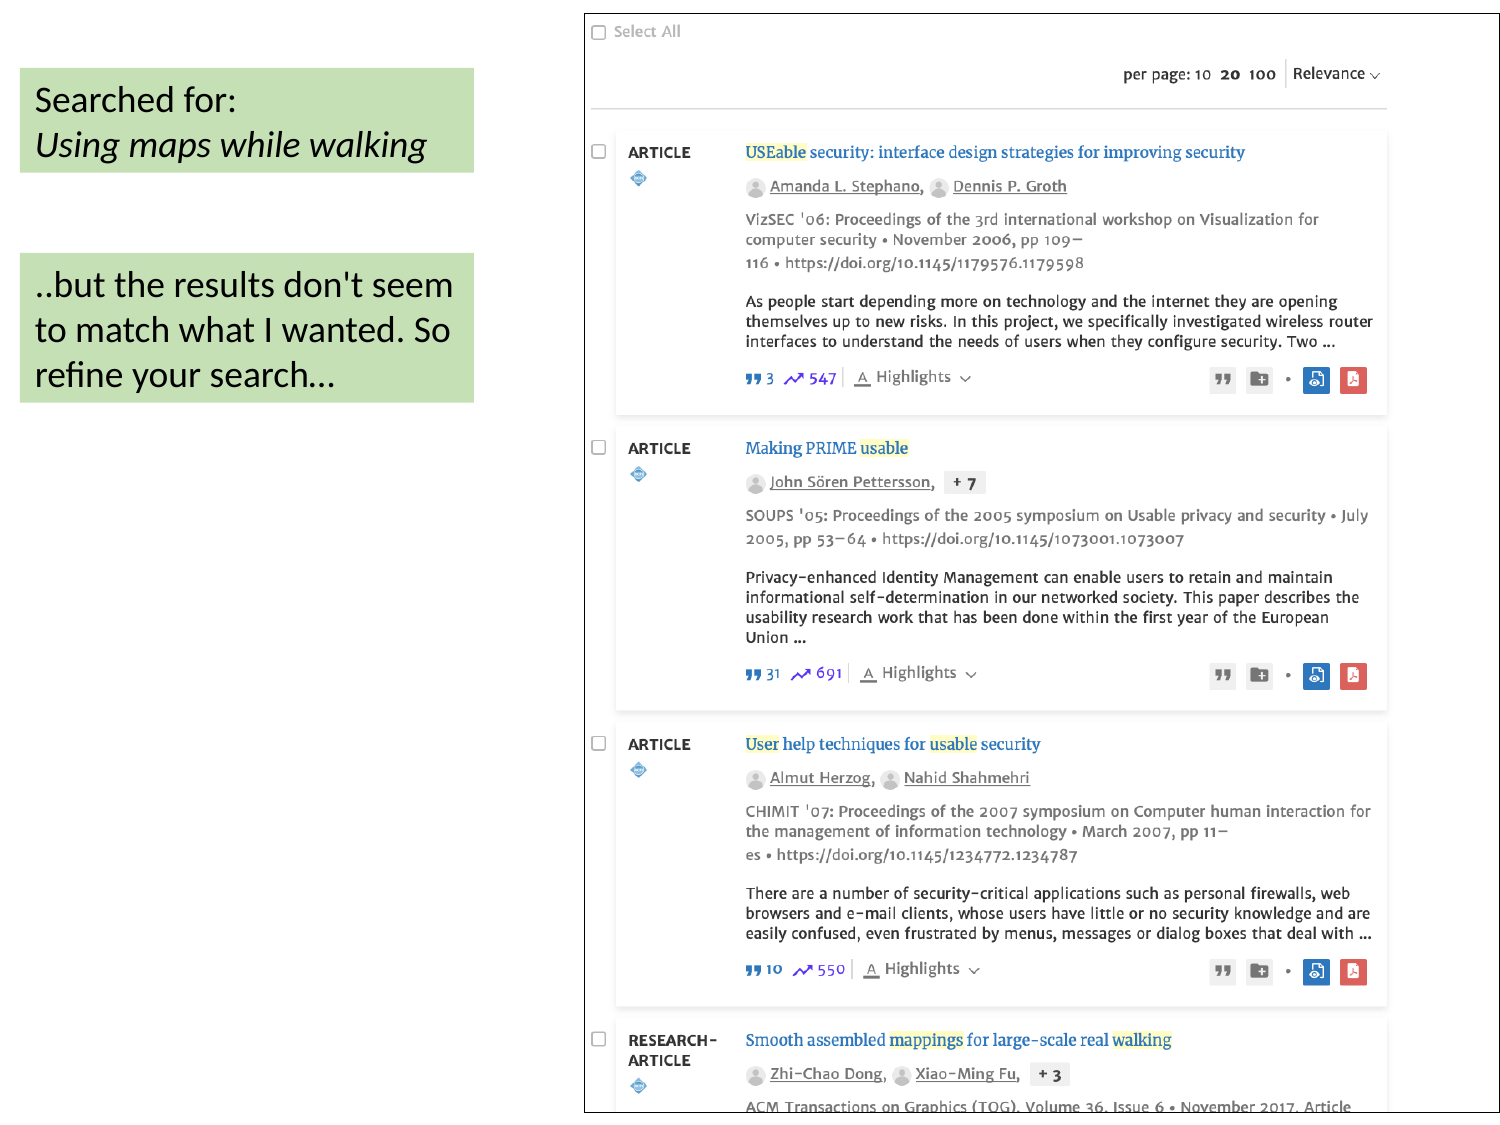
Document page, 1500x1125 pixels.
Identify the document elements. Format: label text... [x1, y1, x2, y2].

text_box Searched for: Using maps while walking [19, 67, 474, 173]
picture [584, 13, 1500, 1113]
text_box ..but the results don't seem to match what I wanted. So refine your search… [19, 252, 474, 403]
